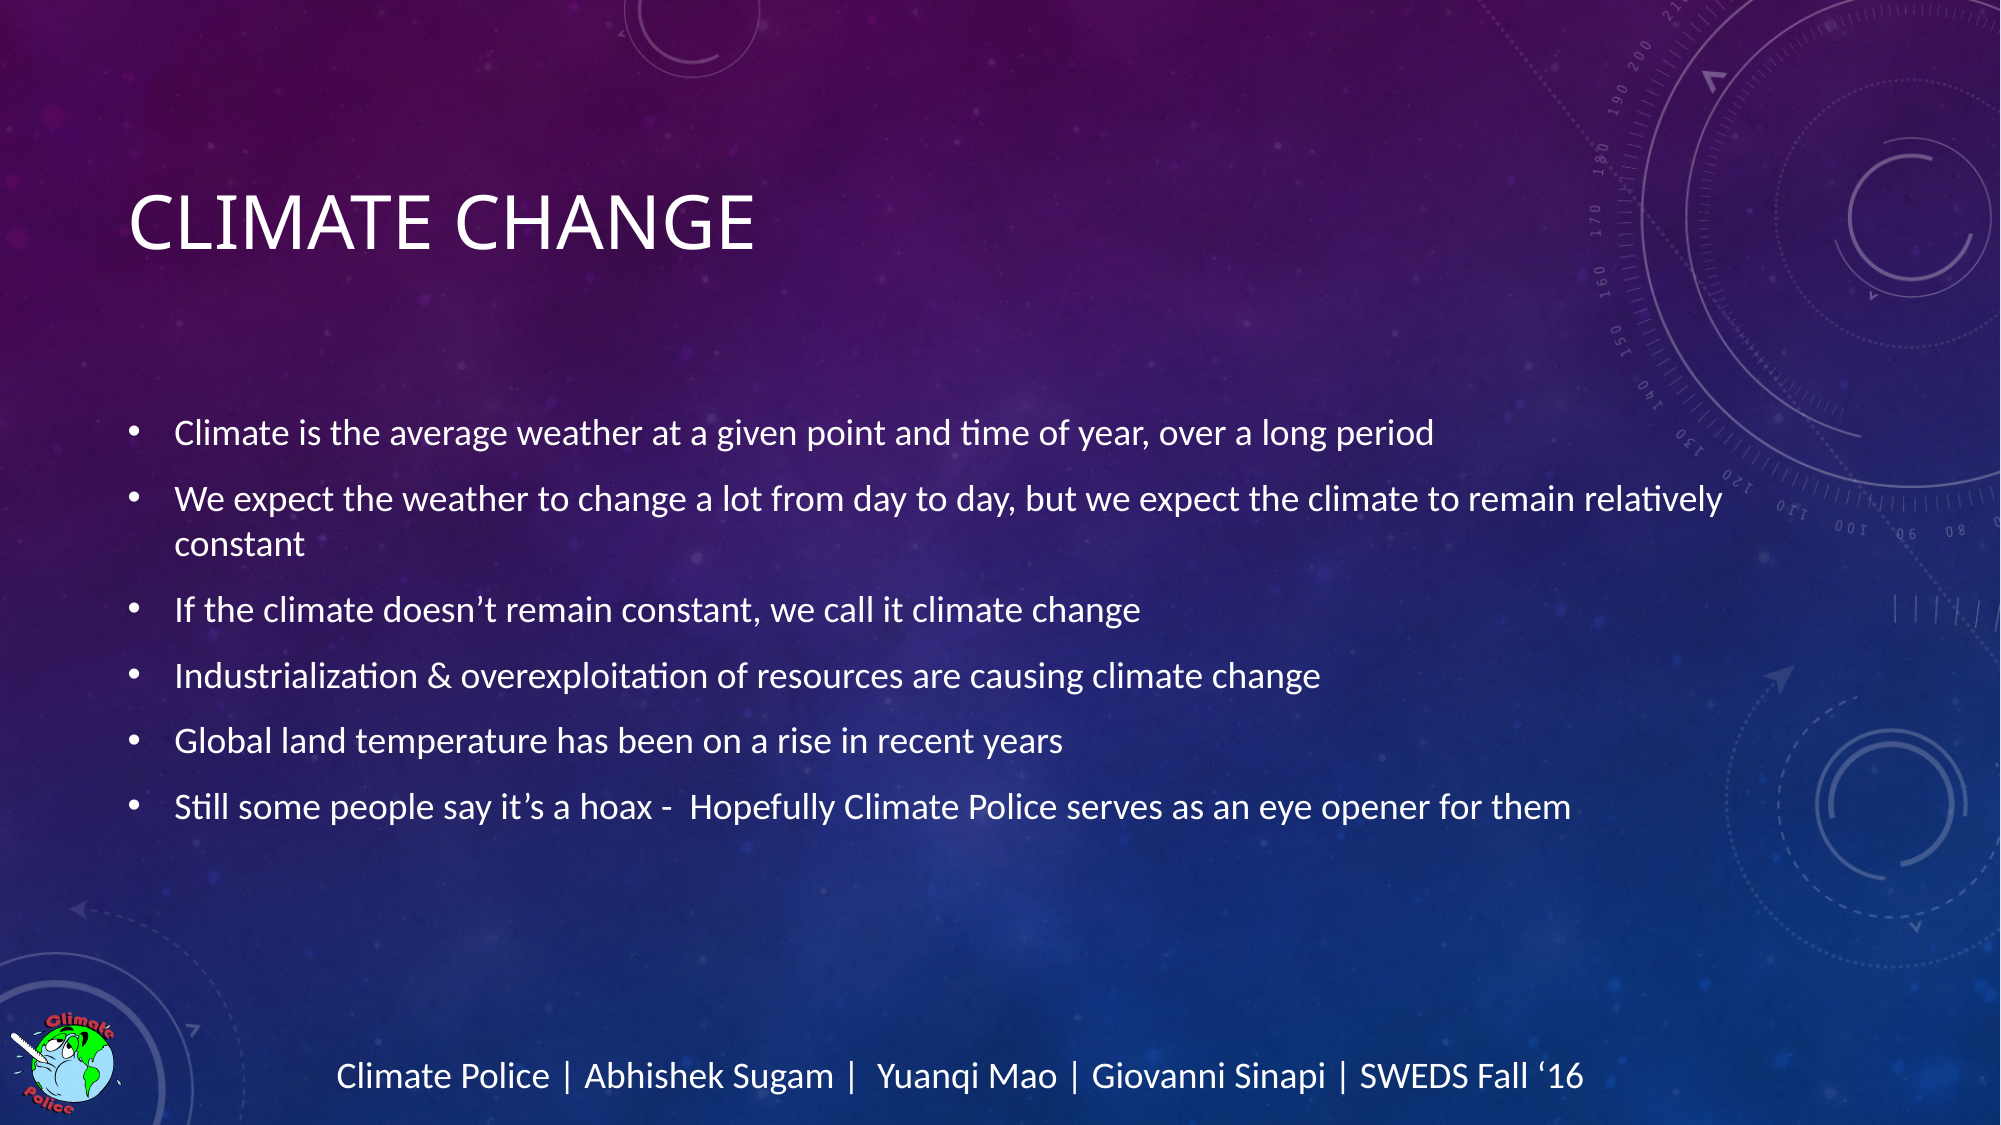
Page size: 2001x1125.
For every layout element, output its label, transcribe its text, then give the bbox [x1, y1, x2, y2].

text_box Climate Police | Abhishek Sugam | Yuanqi Mao | Giovanni Sinapi | SWEDS Fall ‘16 [321, 1043, 1619, 1103]
title Climate Change [112, 99, 1775, 339]
list Climate is the average weather at a given point and time of year, over a long period We expect the weather to change a lot from day to day, but we expect the climate to remain relatively constant If the climate doesn’t remain constant, we call it climate change Industrialization & overexploitation of resources are causing climate change Global land temperature has been on a rise in recent years Still some people say it’s a hoax - Hopefully Climate Police serves as an eye opener for them [112, 351, 1775, 950]
picture [0, 0, 2001, 1125]
